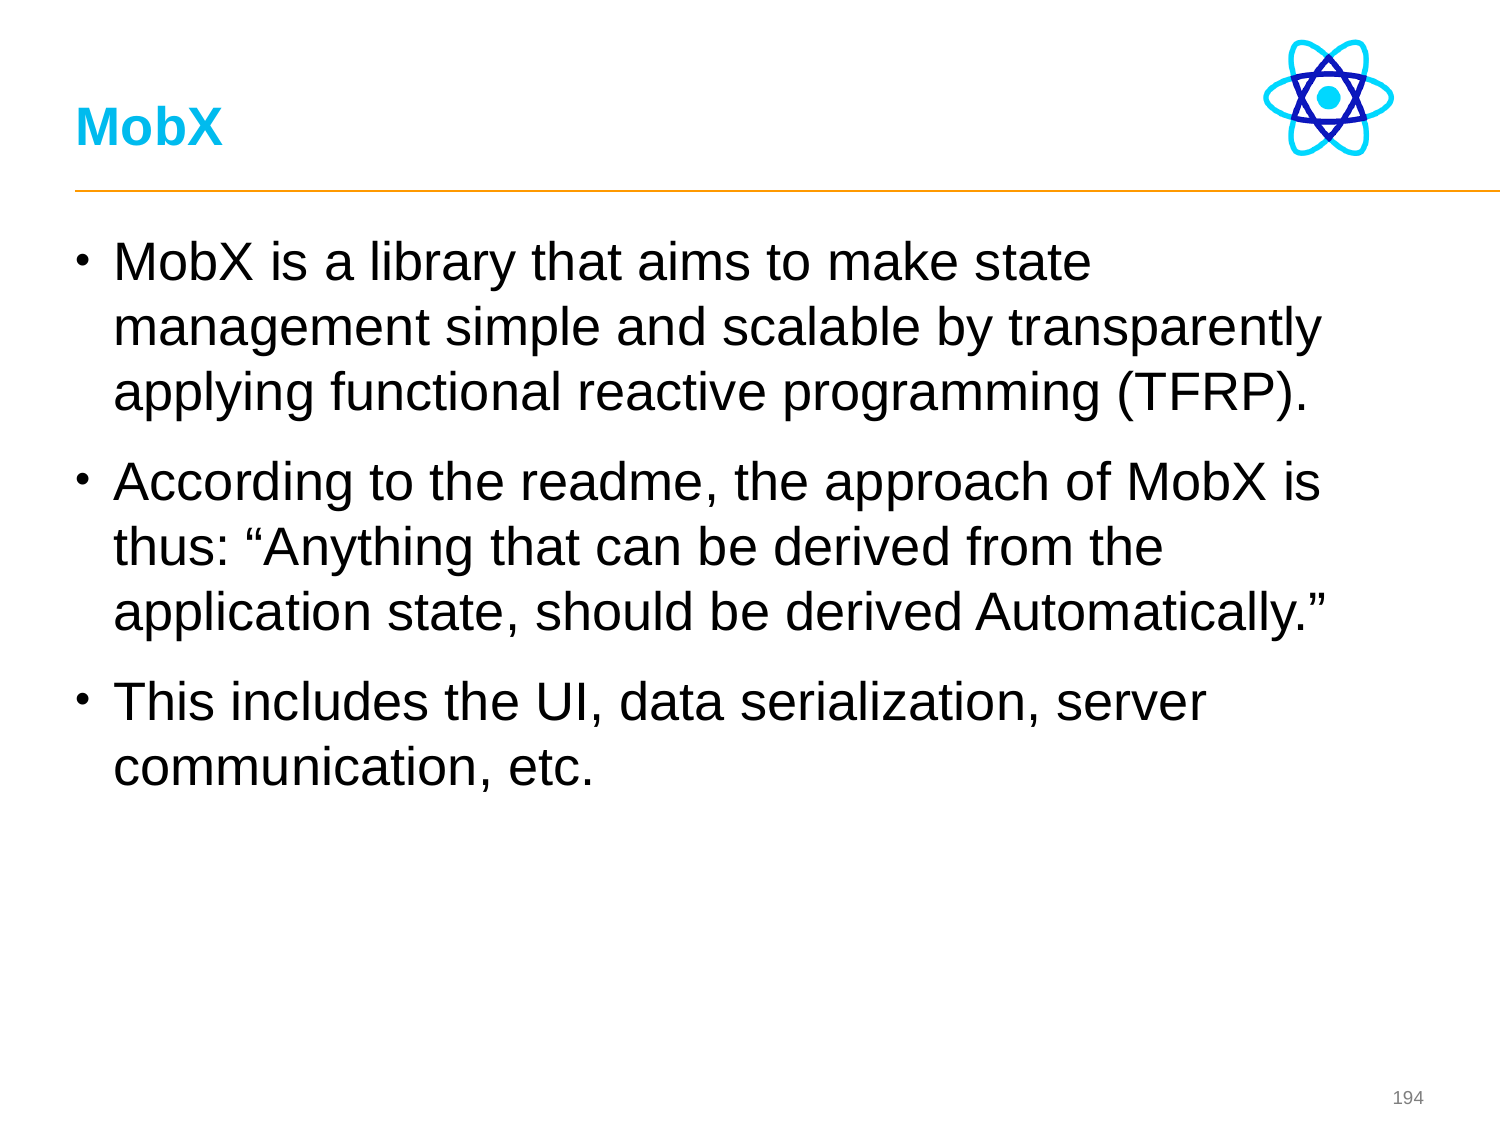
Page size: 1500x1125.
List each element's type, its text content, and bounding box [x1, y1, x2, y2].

title MobX [75, 27, 1422, 157]
list MobX is a library that aims to make state management simple and scalable by transparently applying functional reactive programming (TFRP). According to the readme, the approach of MobX is thus: “Anything that can be derived from the application state, should be derived Automatically.” This includes the UI, data serialization, server communication, etc. [75, 226, 1425, 1018]
